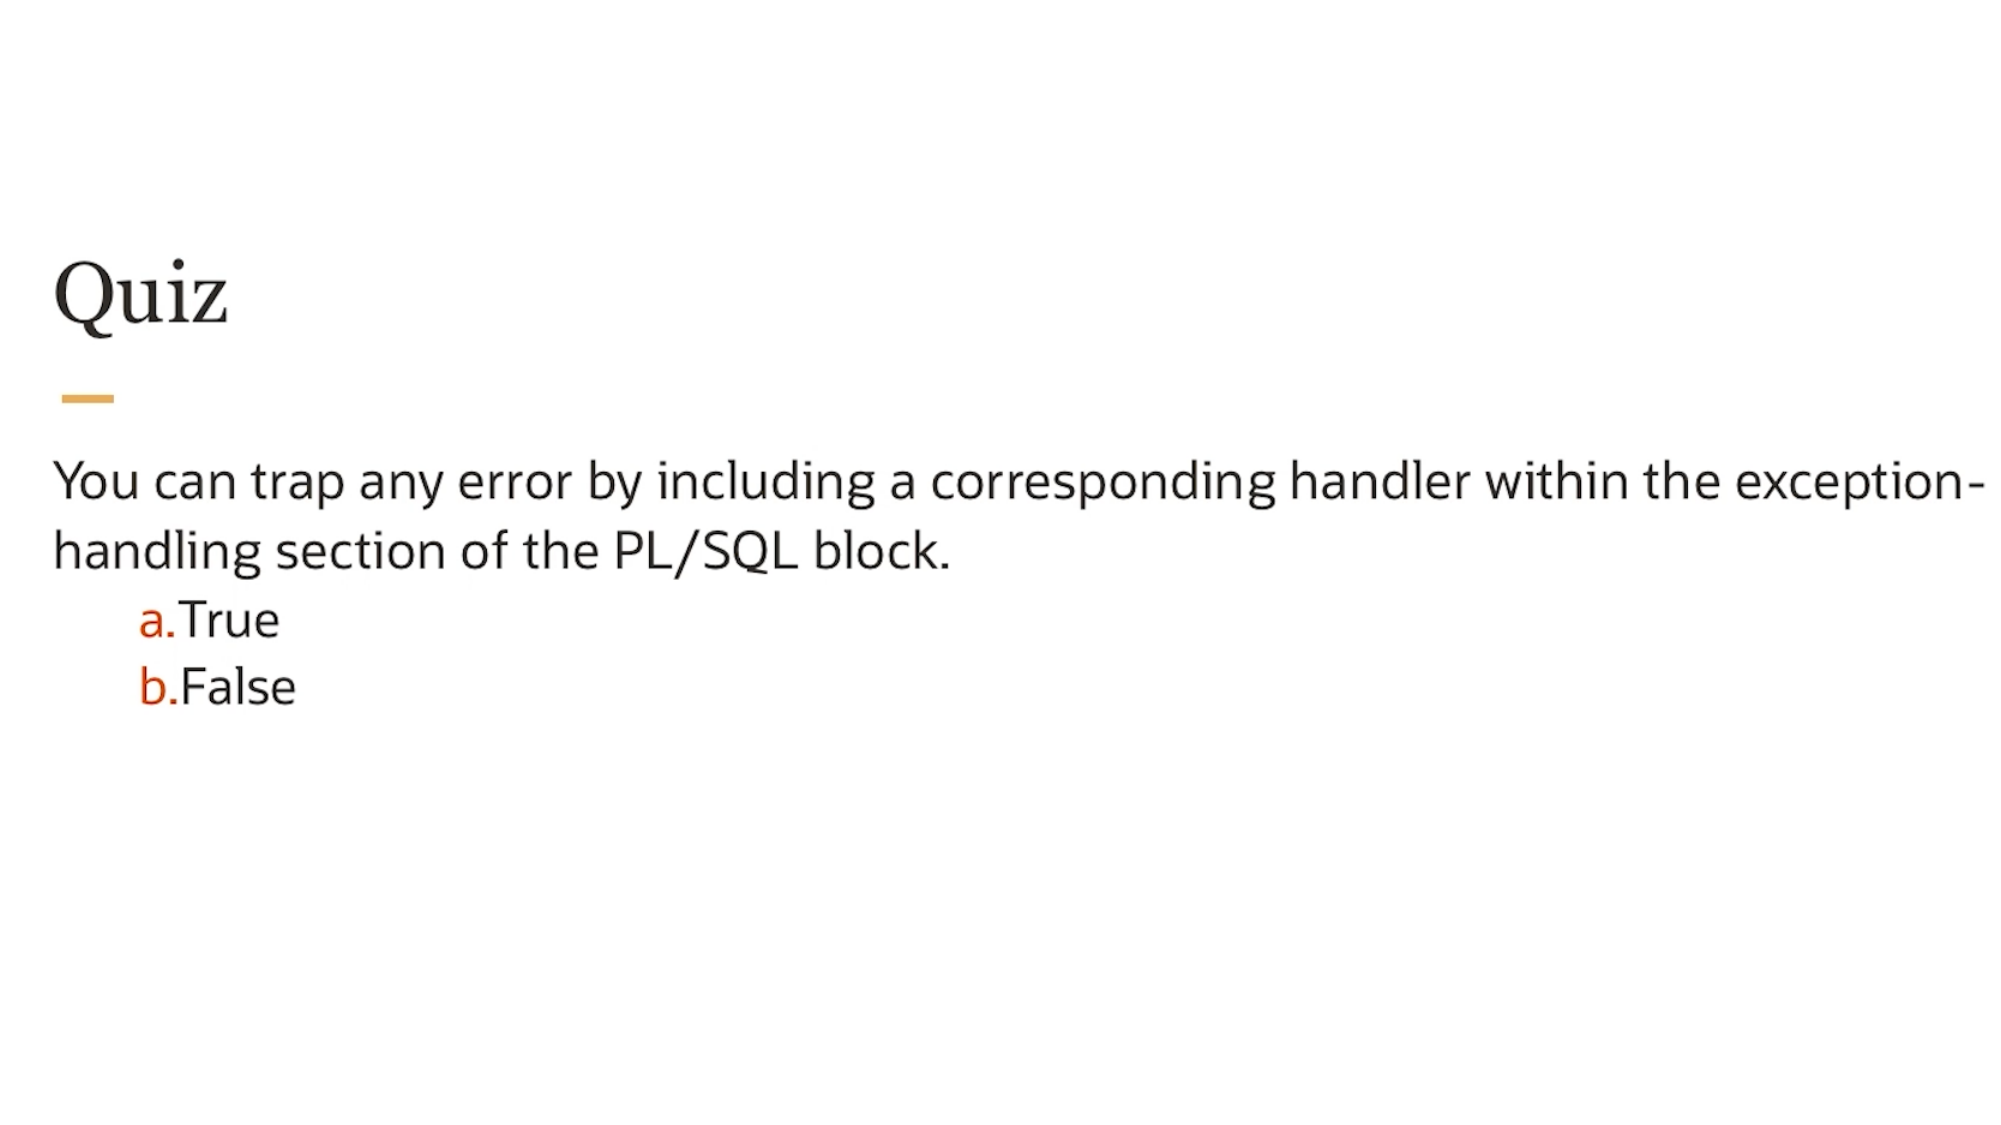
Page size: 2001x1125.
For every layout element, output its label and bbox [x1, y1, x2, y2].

picture [0, 234, 2000, 891]
